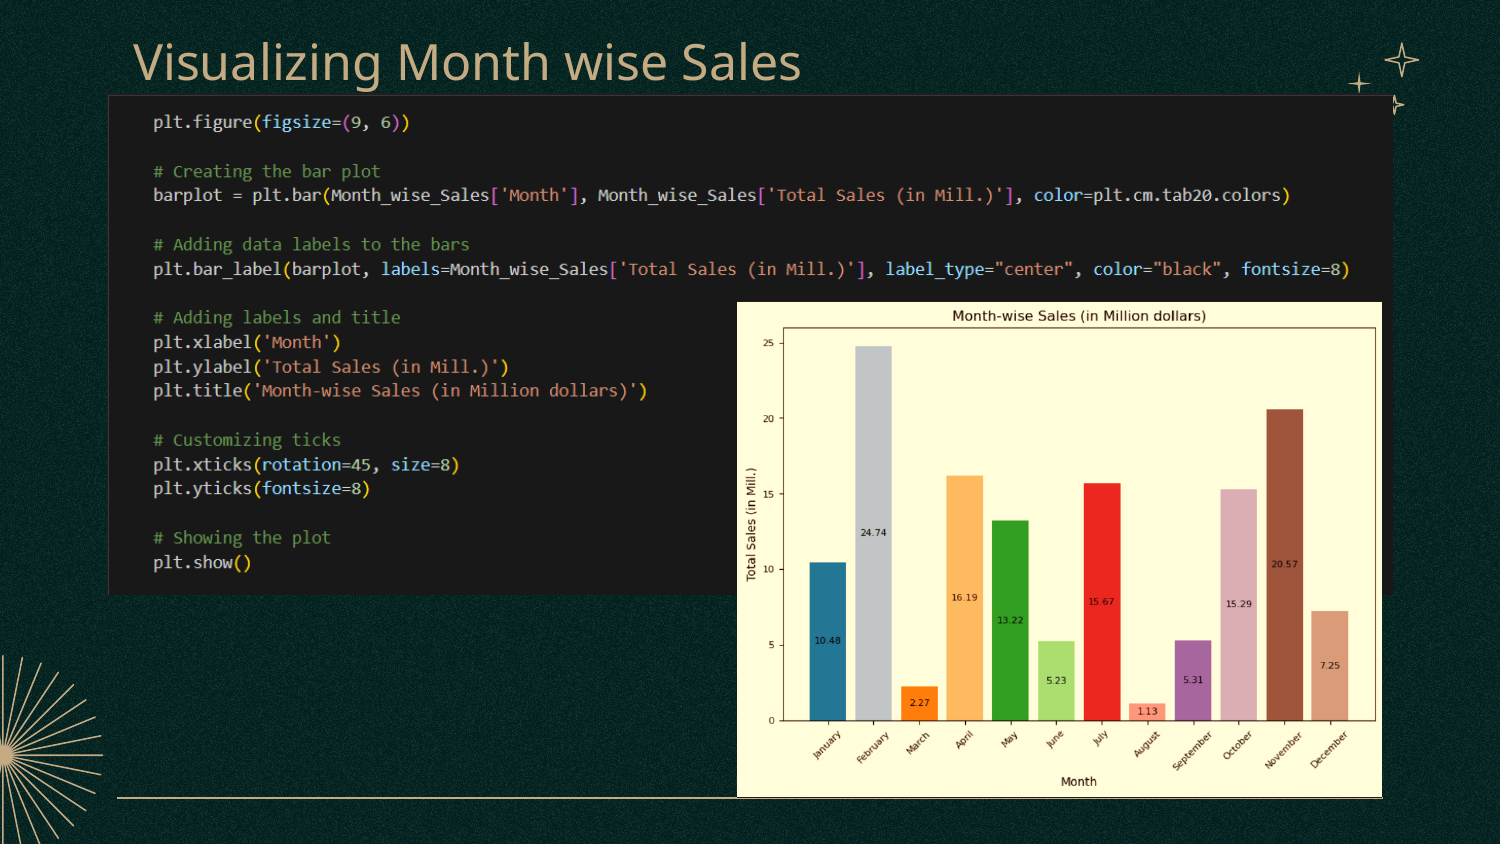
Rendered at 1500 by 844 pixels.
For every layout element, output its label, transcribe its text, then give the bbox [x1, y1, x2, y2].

title Visualizing Month wise Sales [118, 15, 1382, 92]
picture [107, 93, 1393, 798]
